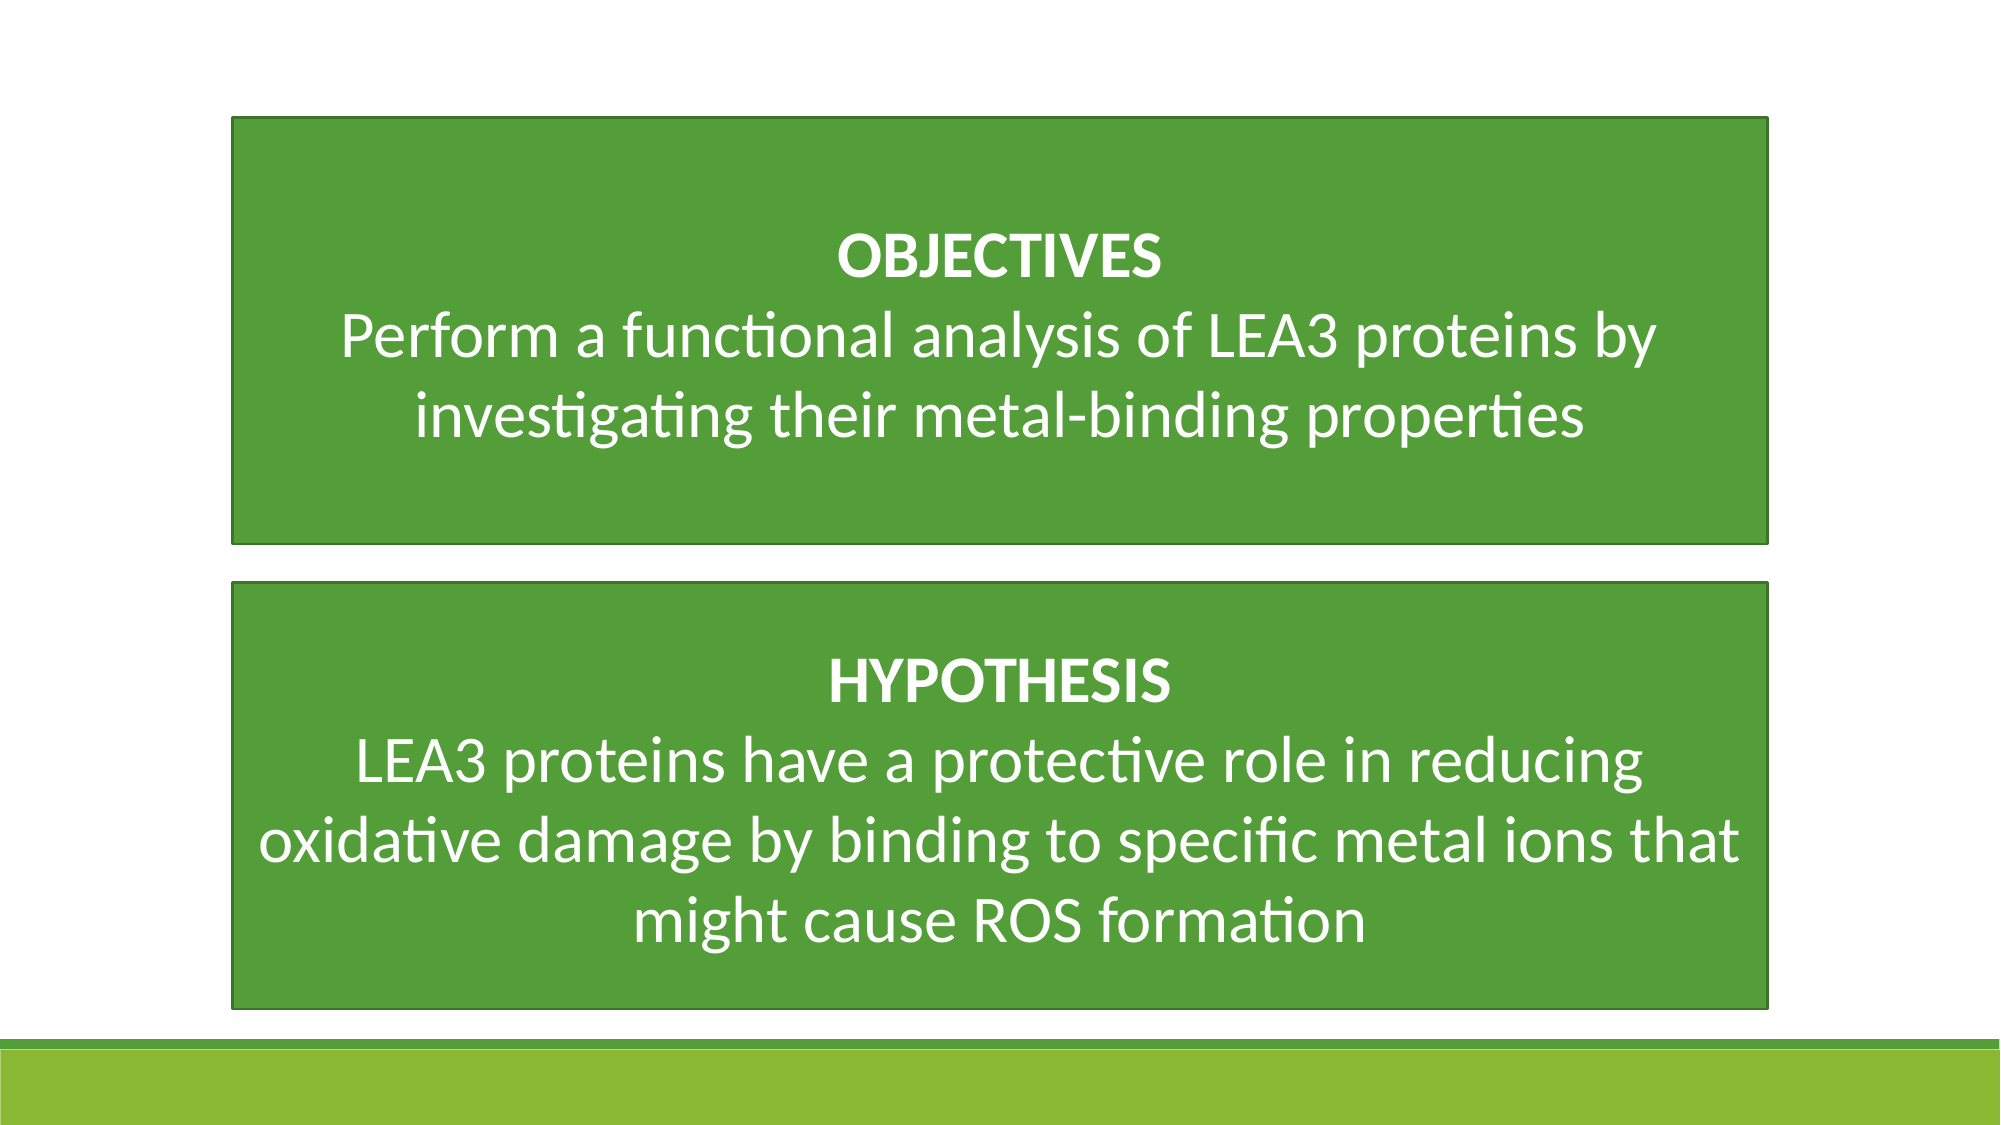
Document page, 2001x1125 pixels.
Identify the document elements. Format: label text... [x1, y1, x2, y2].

text_box OBJECTIVES Perform a functional analysis of LEA3 proteins by investigating their metal-binding properties [231, 116, 1769, 545]
text_box HYPOTHESIS LEA3 proteins have a protective role in reducing oxidative damage by binding to specific metal ions that might cause ROS formation [231, 581, 1769, 1010]
